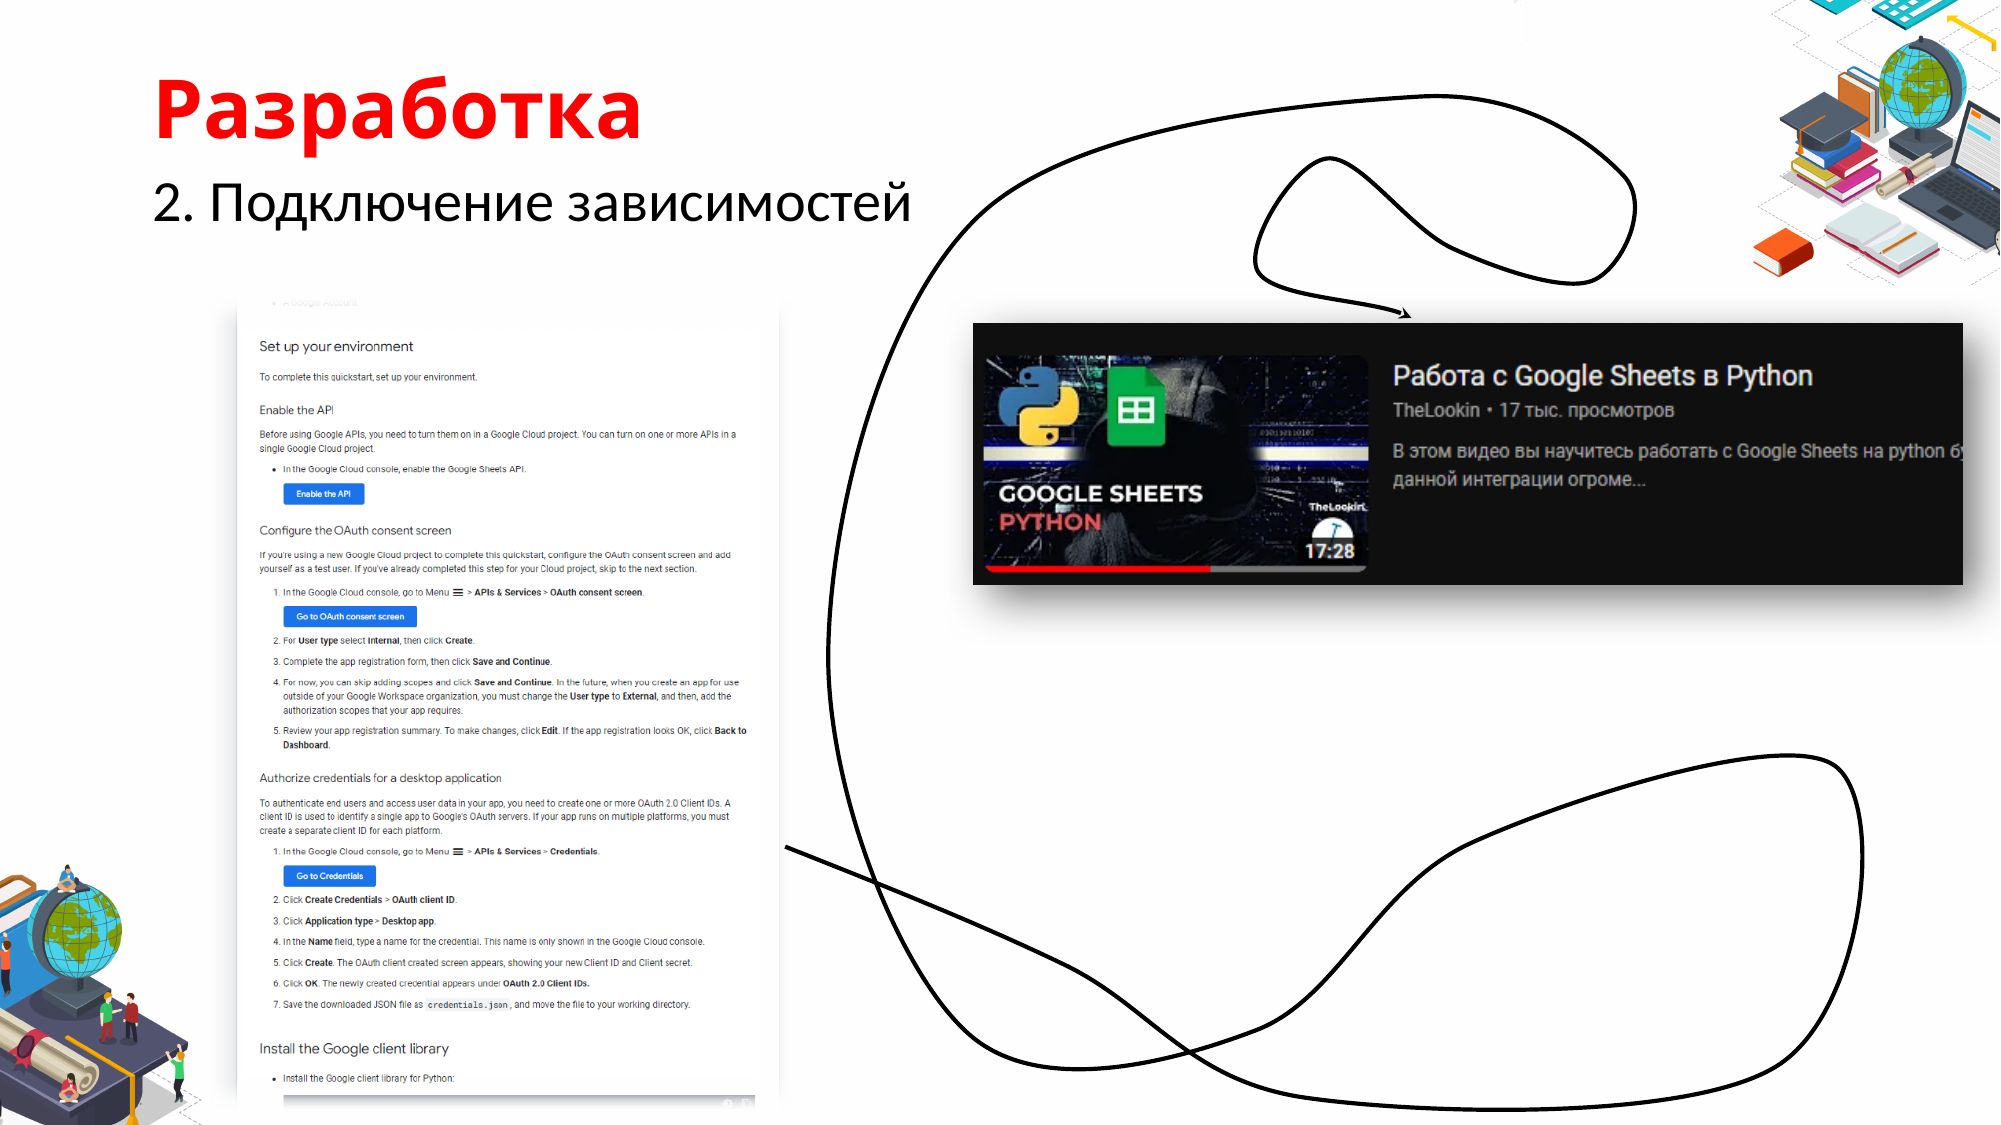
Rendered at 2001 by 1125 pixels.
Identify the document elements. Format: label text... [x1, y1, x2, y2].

title Разработка [137, 59, 1863, 164]
picture [0, 0, 2000, 1125]
list 2. Подключение зависимостей [137, 163, 981, 247]
text_box [793, 95, 1864, 1111]
